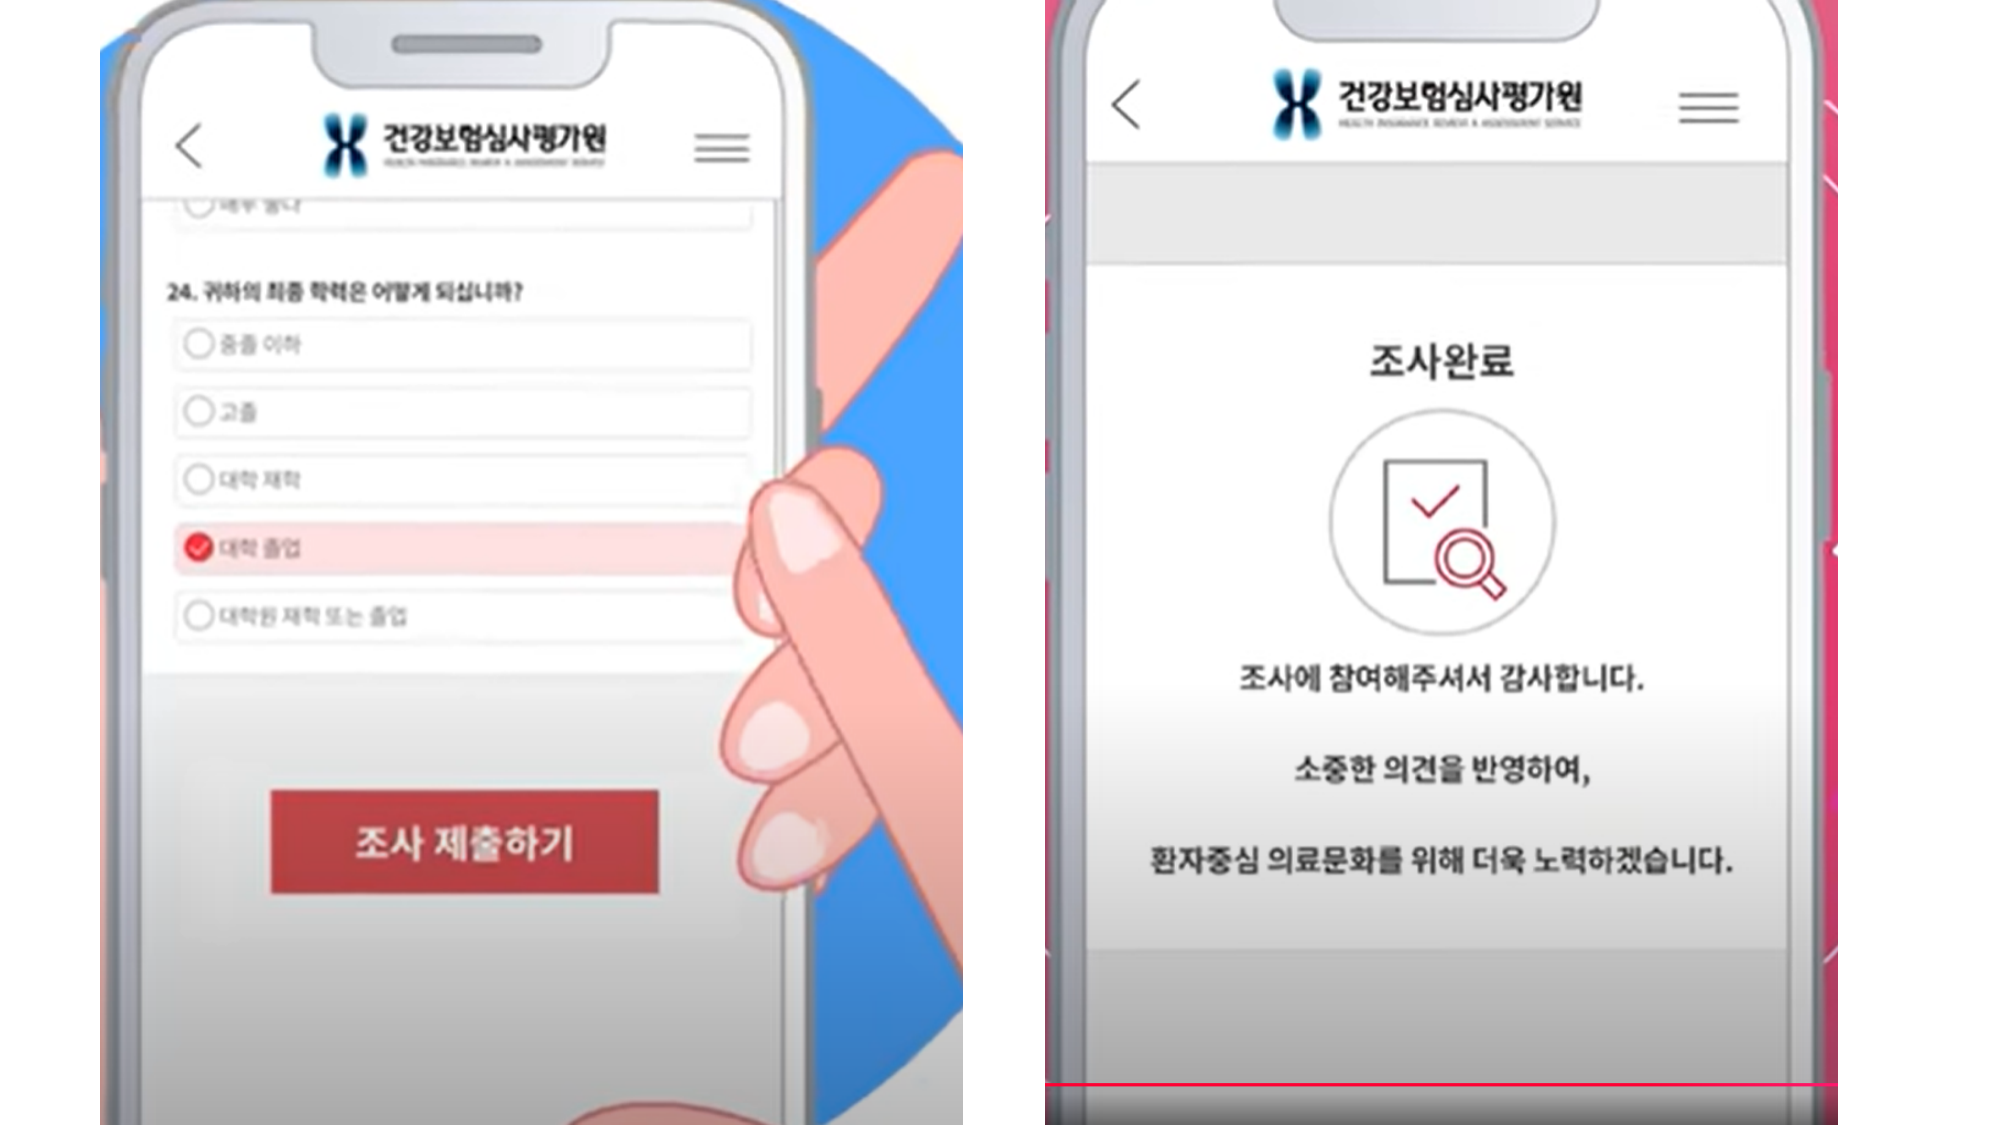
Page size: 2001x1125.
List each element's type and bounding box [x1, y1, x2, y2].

picture [1045, 0, 1838, 1125]
picture [100, 0, 963, 1125]
